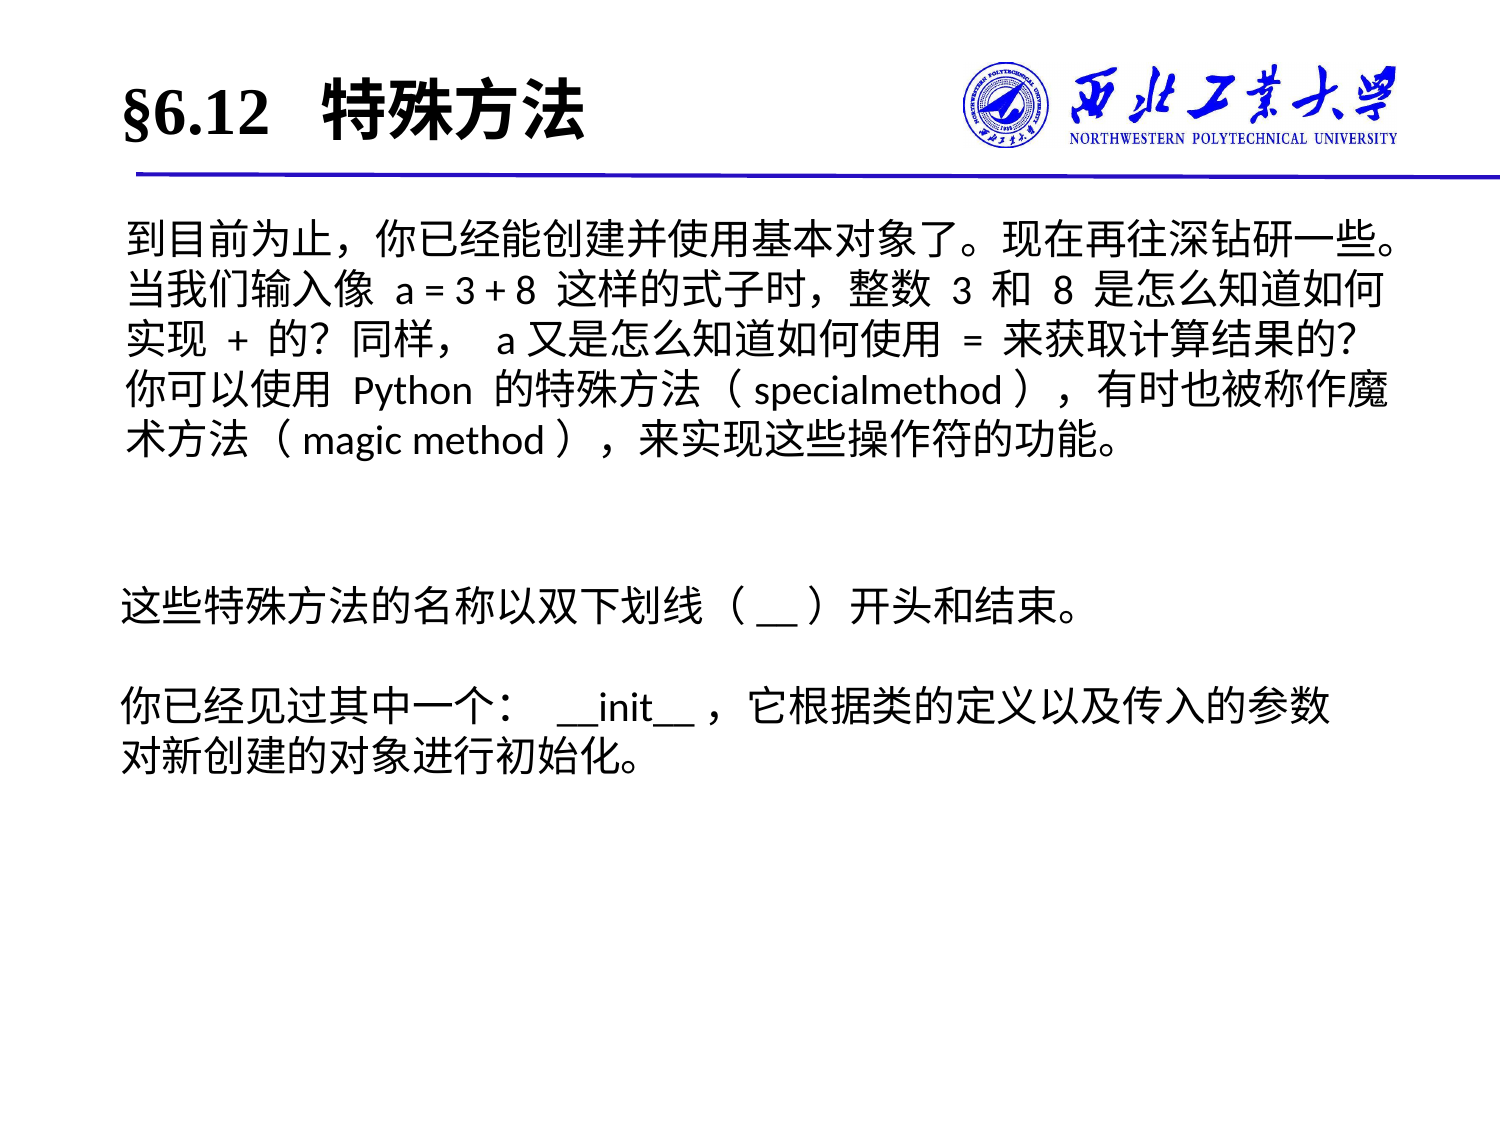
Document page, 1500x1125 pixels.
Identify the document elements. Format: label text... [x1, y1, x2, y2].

text_box 到目前为止，你已经能创建并使用基本对象了。现在再往深钻研一些。 当我们输入像 a = 3 + 8 这样的式子时，整数 3 和 8 是怎么知道如何实现 + 的？同样， a又是怎么知道如何使用 = 来获取计算结果的？你可以使用 Python 的特殊方法（specialmethod），有时也被称作魔术方法（magic method），来实现这些操作符的功能。 [110, 205, 1408, 470]
picture [963, 62, 1397, 148]
text_box 这些特殊方法的名称以双下划线（__）开头和结束。 你已经见过其中一个： __init__，它根据类的定义以及传入的参数对新创建的对象进行初始化。 [105, 572, 1353, 788]
title §6.12 特殊方法 [105, 69, 883, 168]
